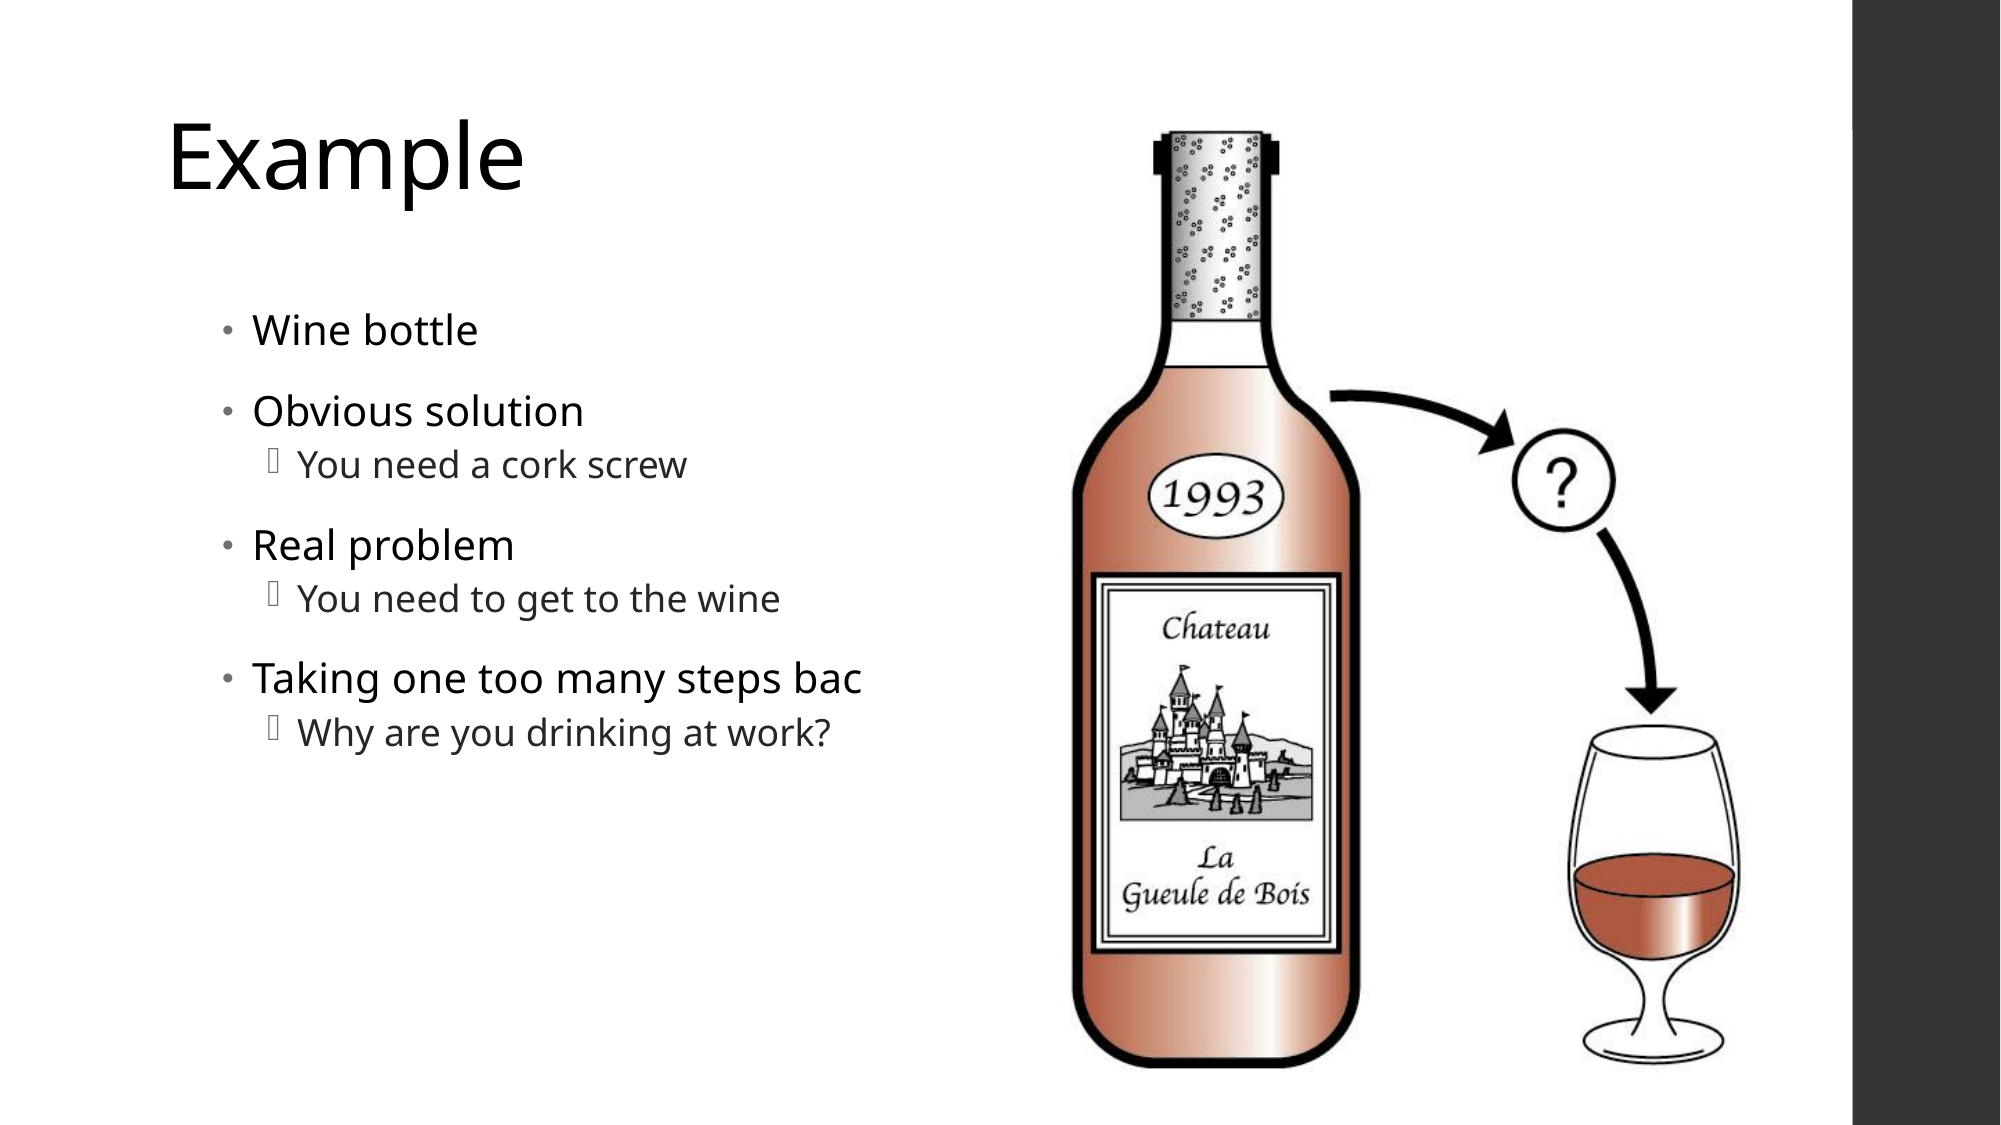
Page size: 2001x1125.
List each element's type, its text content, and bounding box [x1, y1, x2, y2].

title Example [0, 0, 1590, 218]
list Wine bottle Obvious solution You need a cork screw Real problem You need to get to the wine Taking one too many steps back Why are you drinking at work? [206, 299, 857, 1014]
picture [864, 130, 1853, 1125]
